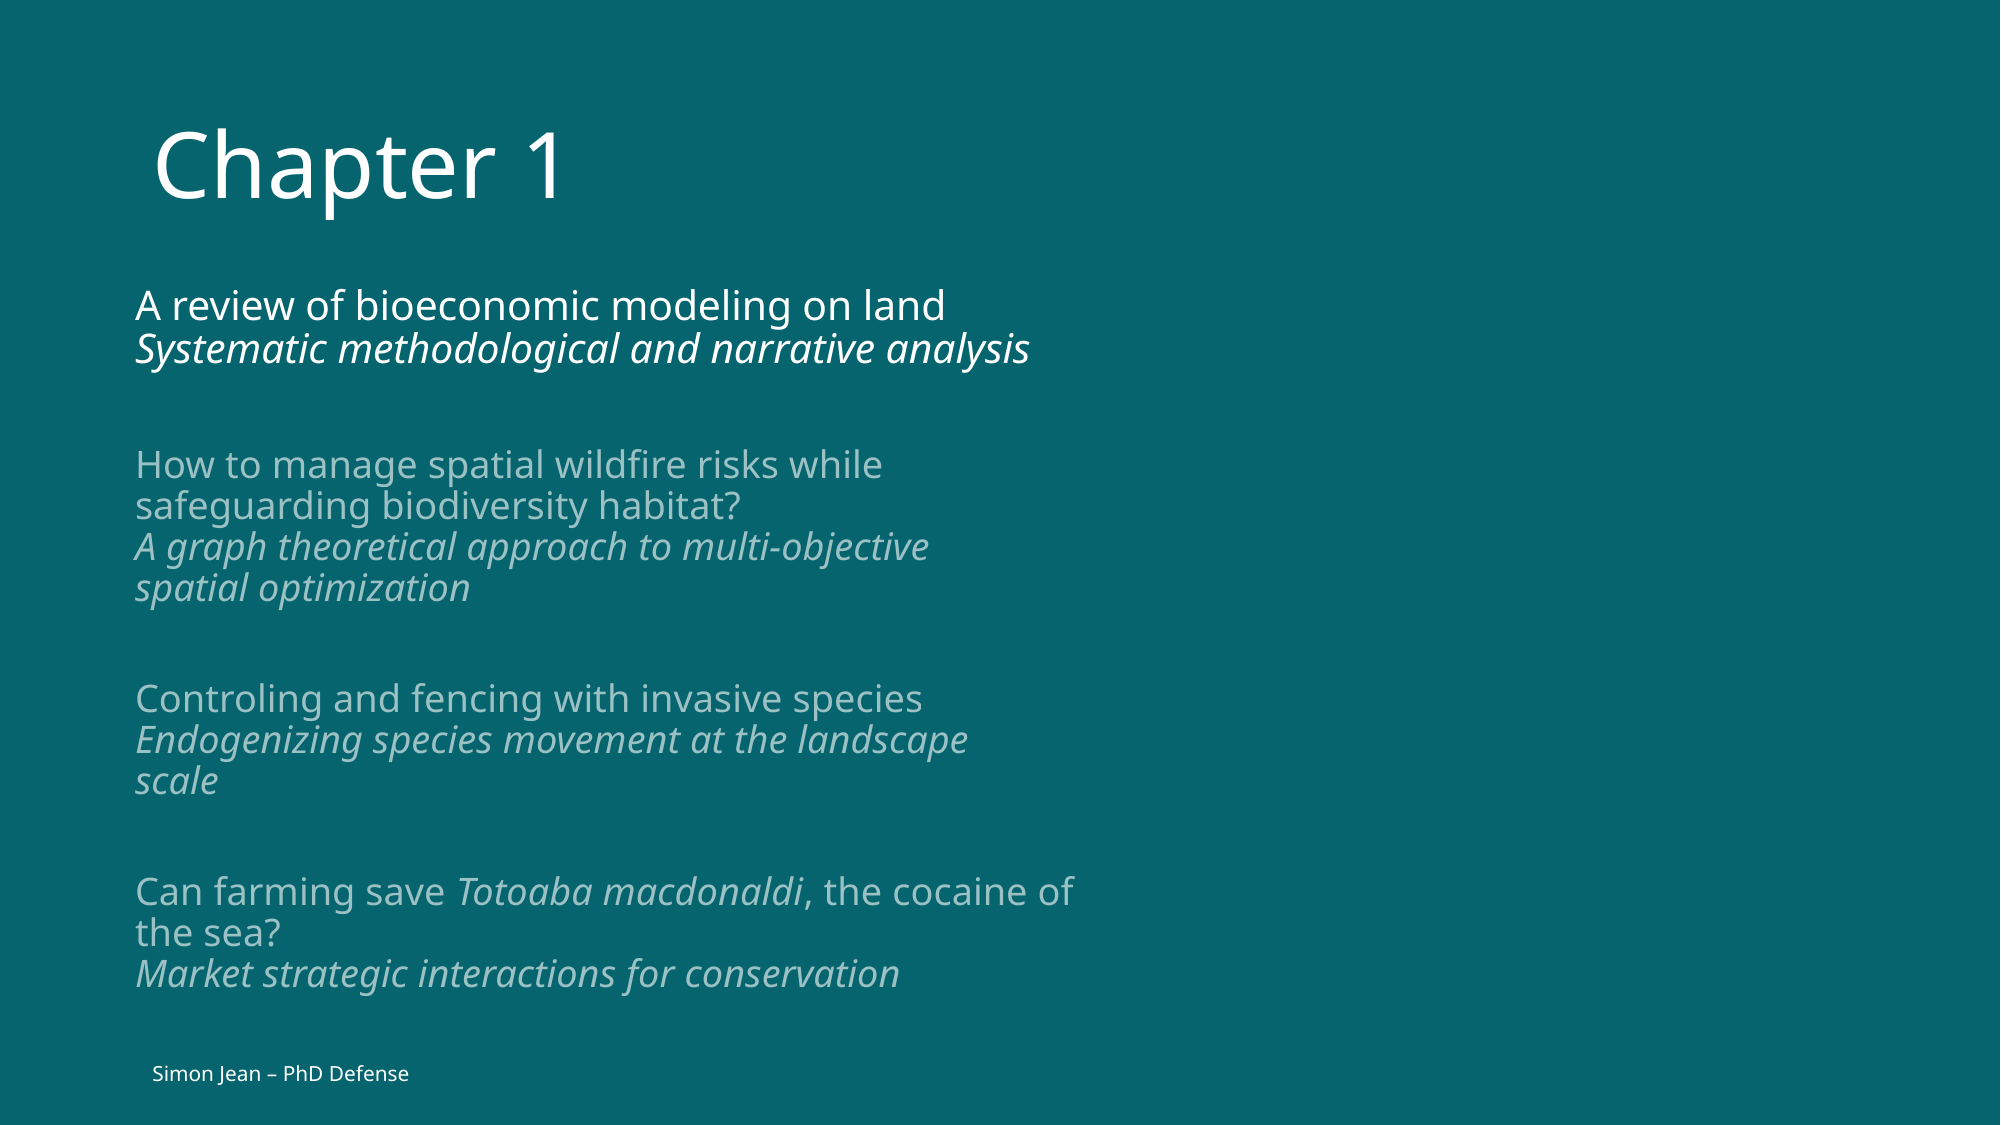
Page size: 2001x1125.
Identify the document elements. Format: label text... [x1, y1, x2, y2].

title Chapter 1 [137, 59, 1863, 278]
slide_number Simon Jean – PhD Defense [137, 1042, 588, 1103]
list A review of bioeconomic modeling on land Systematic methodological and narrative analysis How to manage spatial wildfire risks while safeguarding biodiversity habitat? A graph theoretical approach to multi-objective spatial optimization Controling and fencing with invasive species Endogenizing species movement at the landscape scale Can farming save Totoaba macdonaldi, the cocaine of the sea? Market strategic interactions for conservation [120, 277, 1094, 1014]
